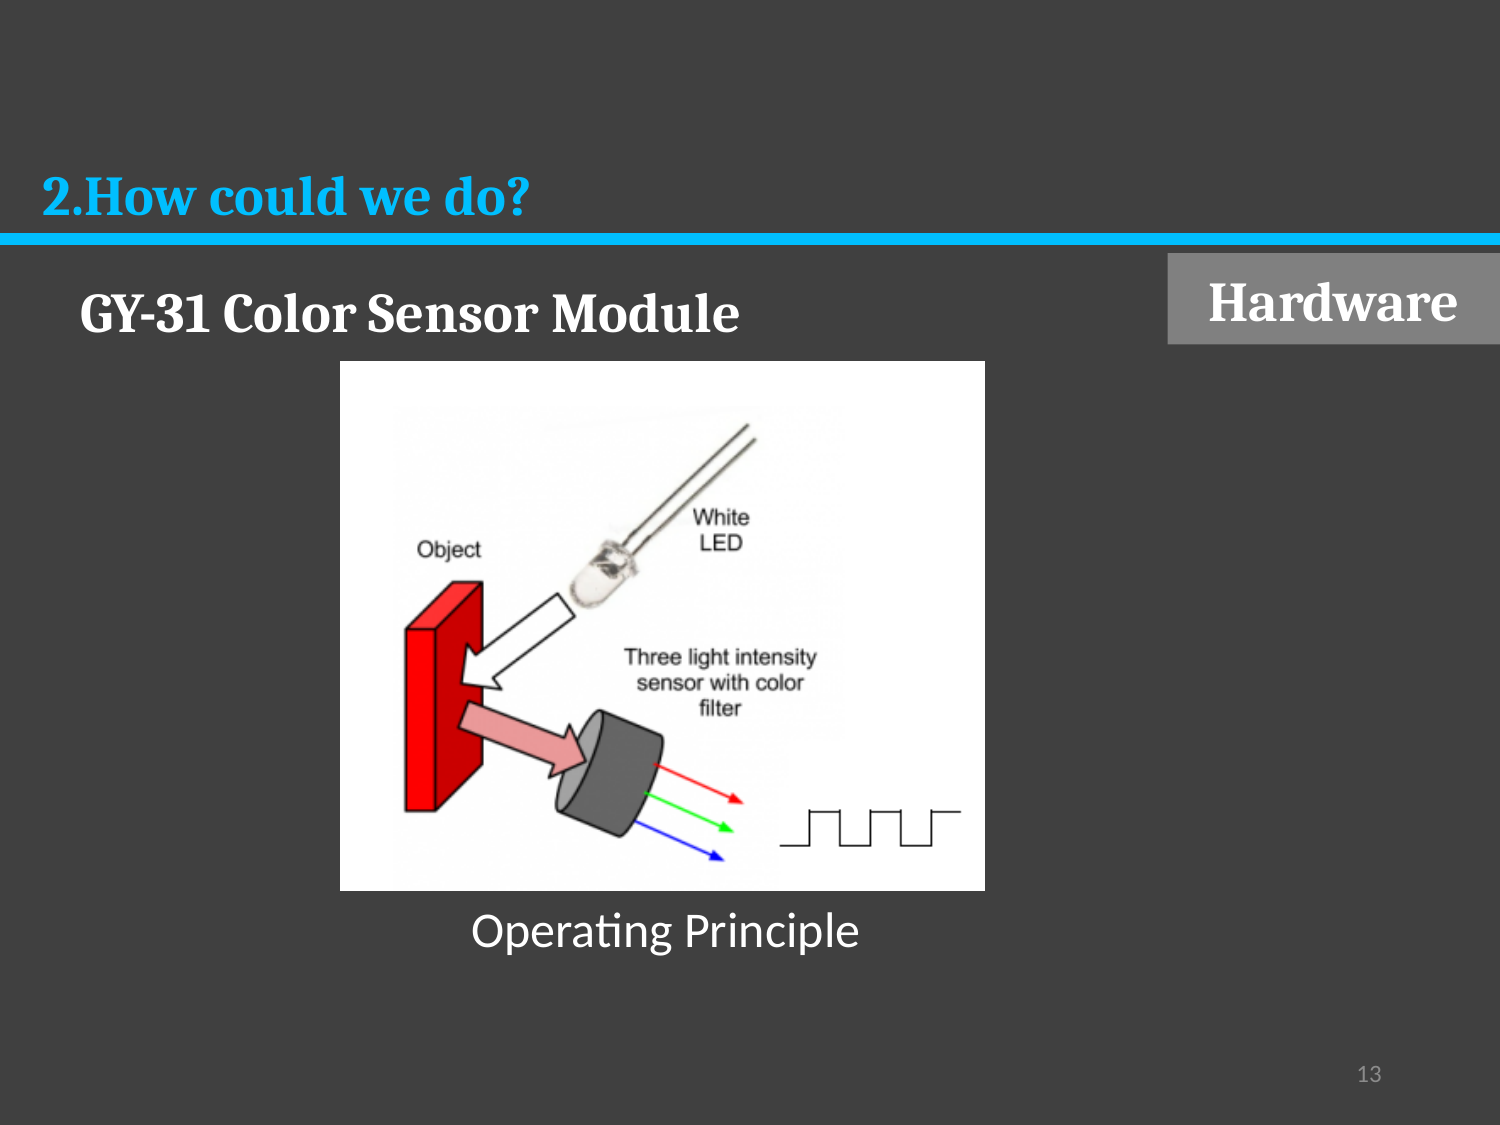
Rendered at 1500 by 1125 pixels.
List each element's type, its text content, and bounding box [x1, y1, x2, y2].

text_box 2.How could we do? [0, 140, 576, 238]
text_box Operating Principle [456, 891, 876, 966]
text_box 2.How could we do? [0, 240, 576, 245]
picture [340, 361, 985, 891]
text_box Hardware [1167, 252, 1500, 345]
text_box GY-31 Color Sensor Module [19, 257, 802, 363]
slide_number 13 [1059, 1042, 1397, 1103]
